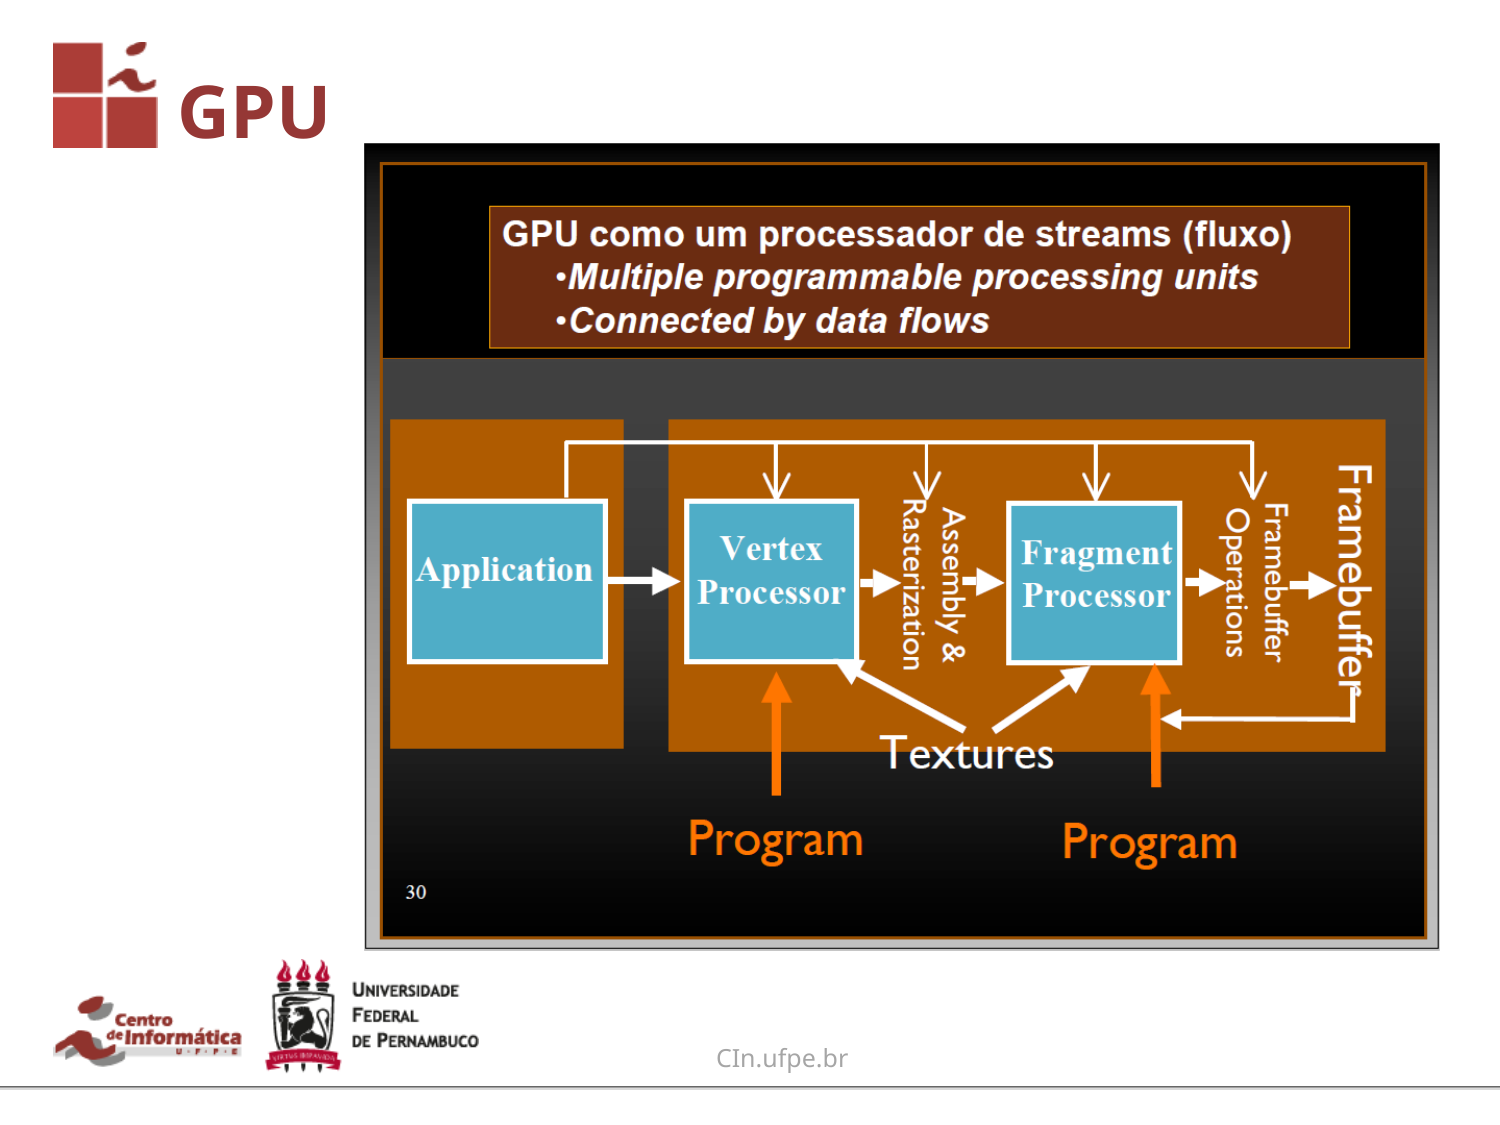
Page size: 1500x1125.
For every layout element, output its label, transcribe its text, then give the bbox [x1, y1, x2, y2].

text_box CIn.ufpe.br [701, 1035, 864, 1080]
picture [359, 136, 1445, 954]
picture [52, 42, 159, 148]
picture [0, 1086, 1500, 1091]
text_box GPU [162, 22, 1478, 197]
picture [52, 959, 479, 1074]
